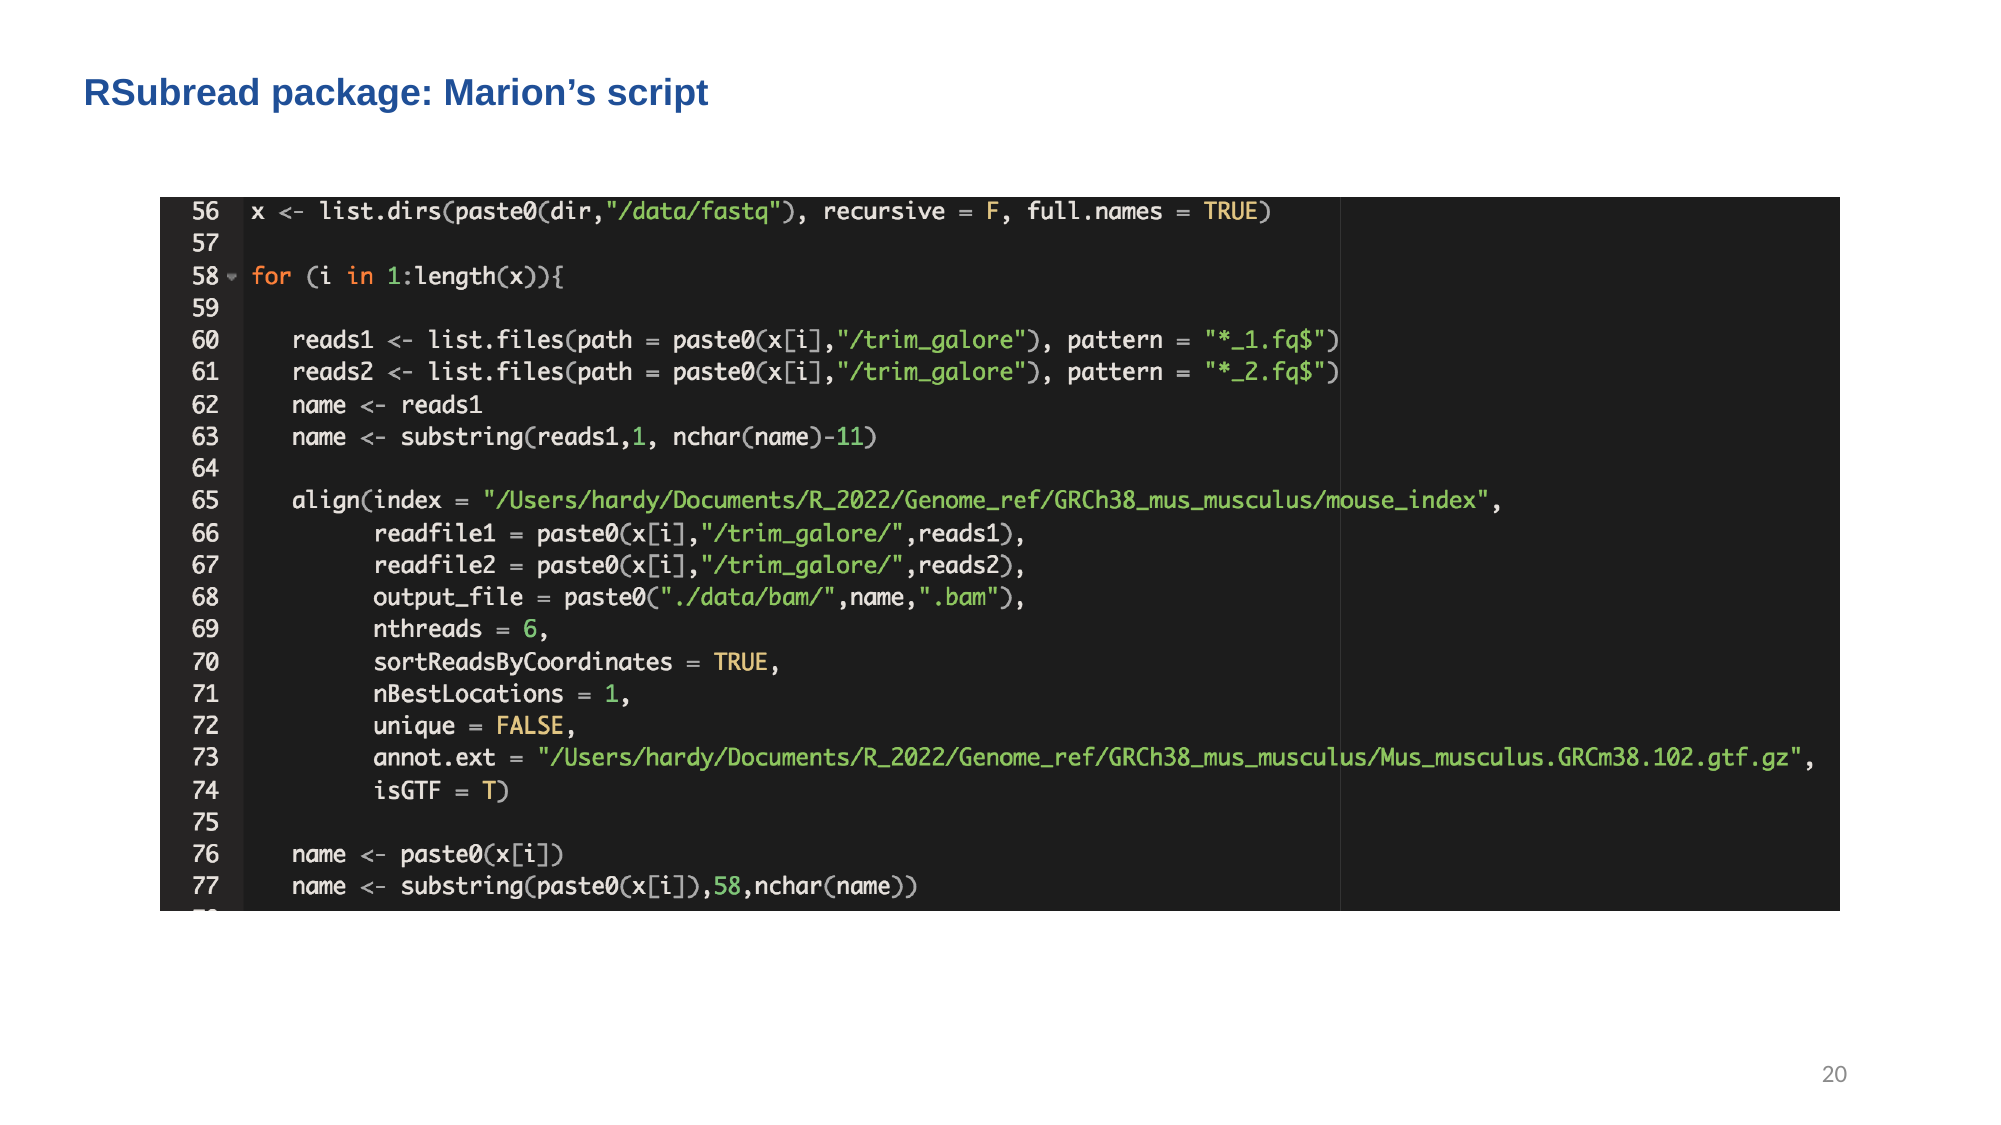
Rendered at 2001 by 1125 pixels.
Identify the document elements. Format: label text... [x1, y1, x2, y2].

slide_number 20 [1412, 1042, 1863, 1103]
text_box RSubread package: Marion’s script [69, 60, 1183, 121]
picture [160, 197, 1840, 911]
